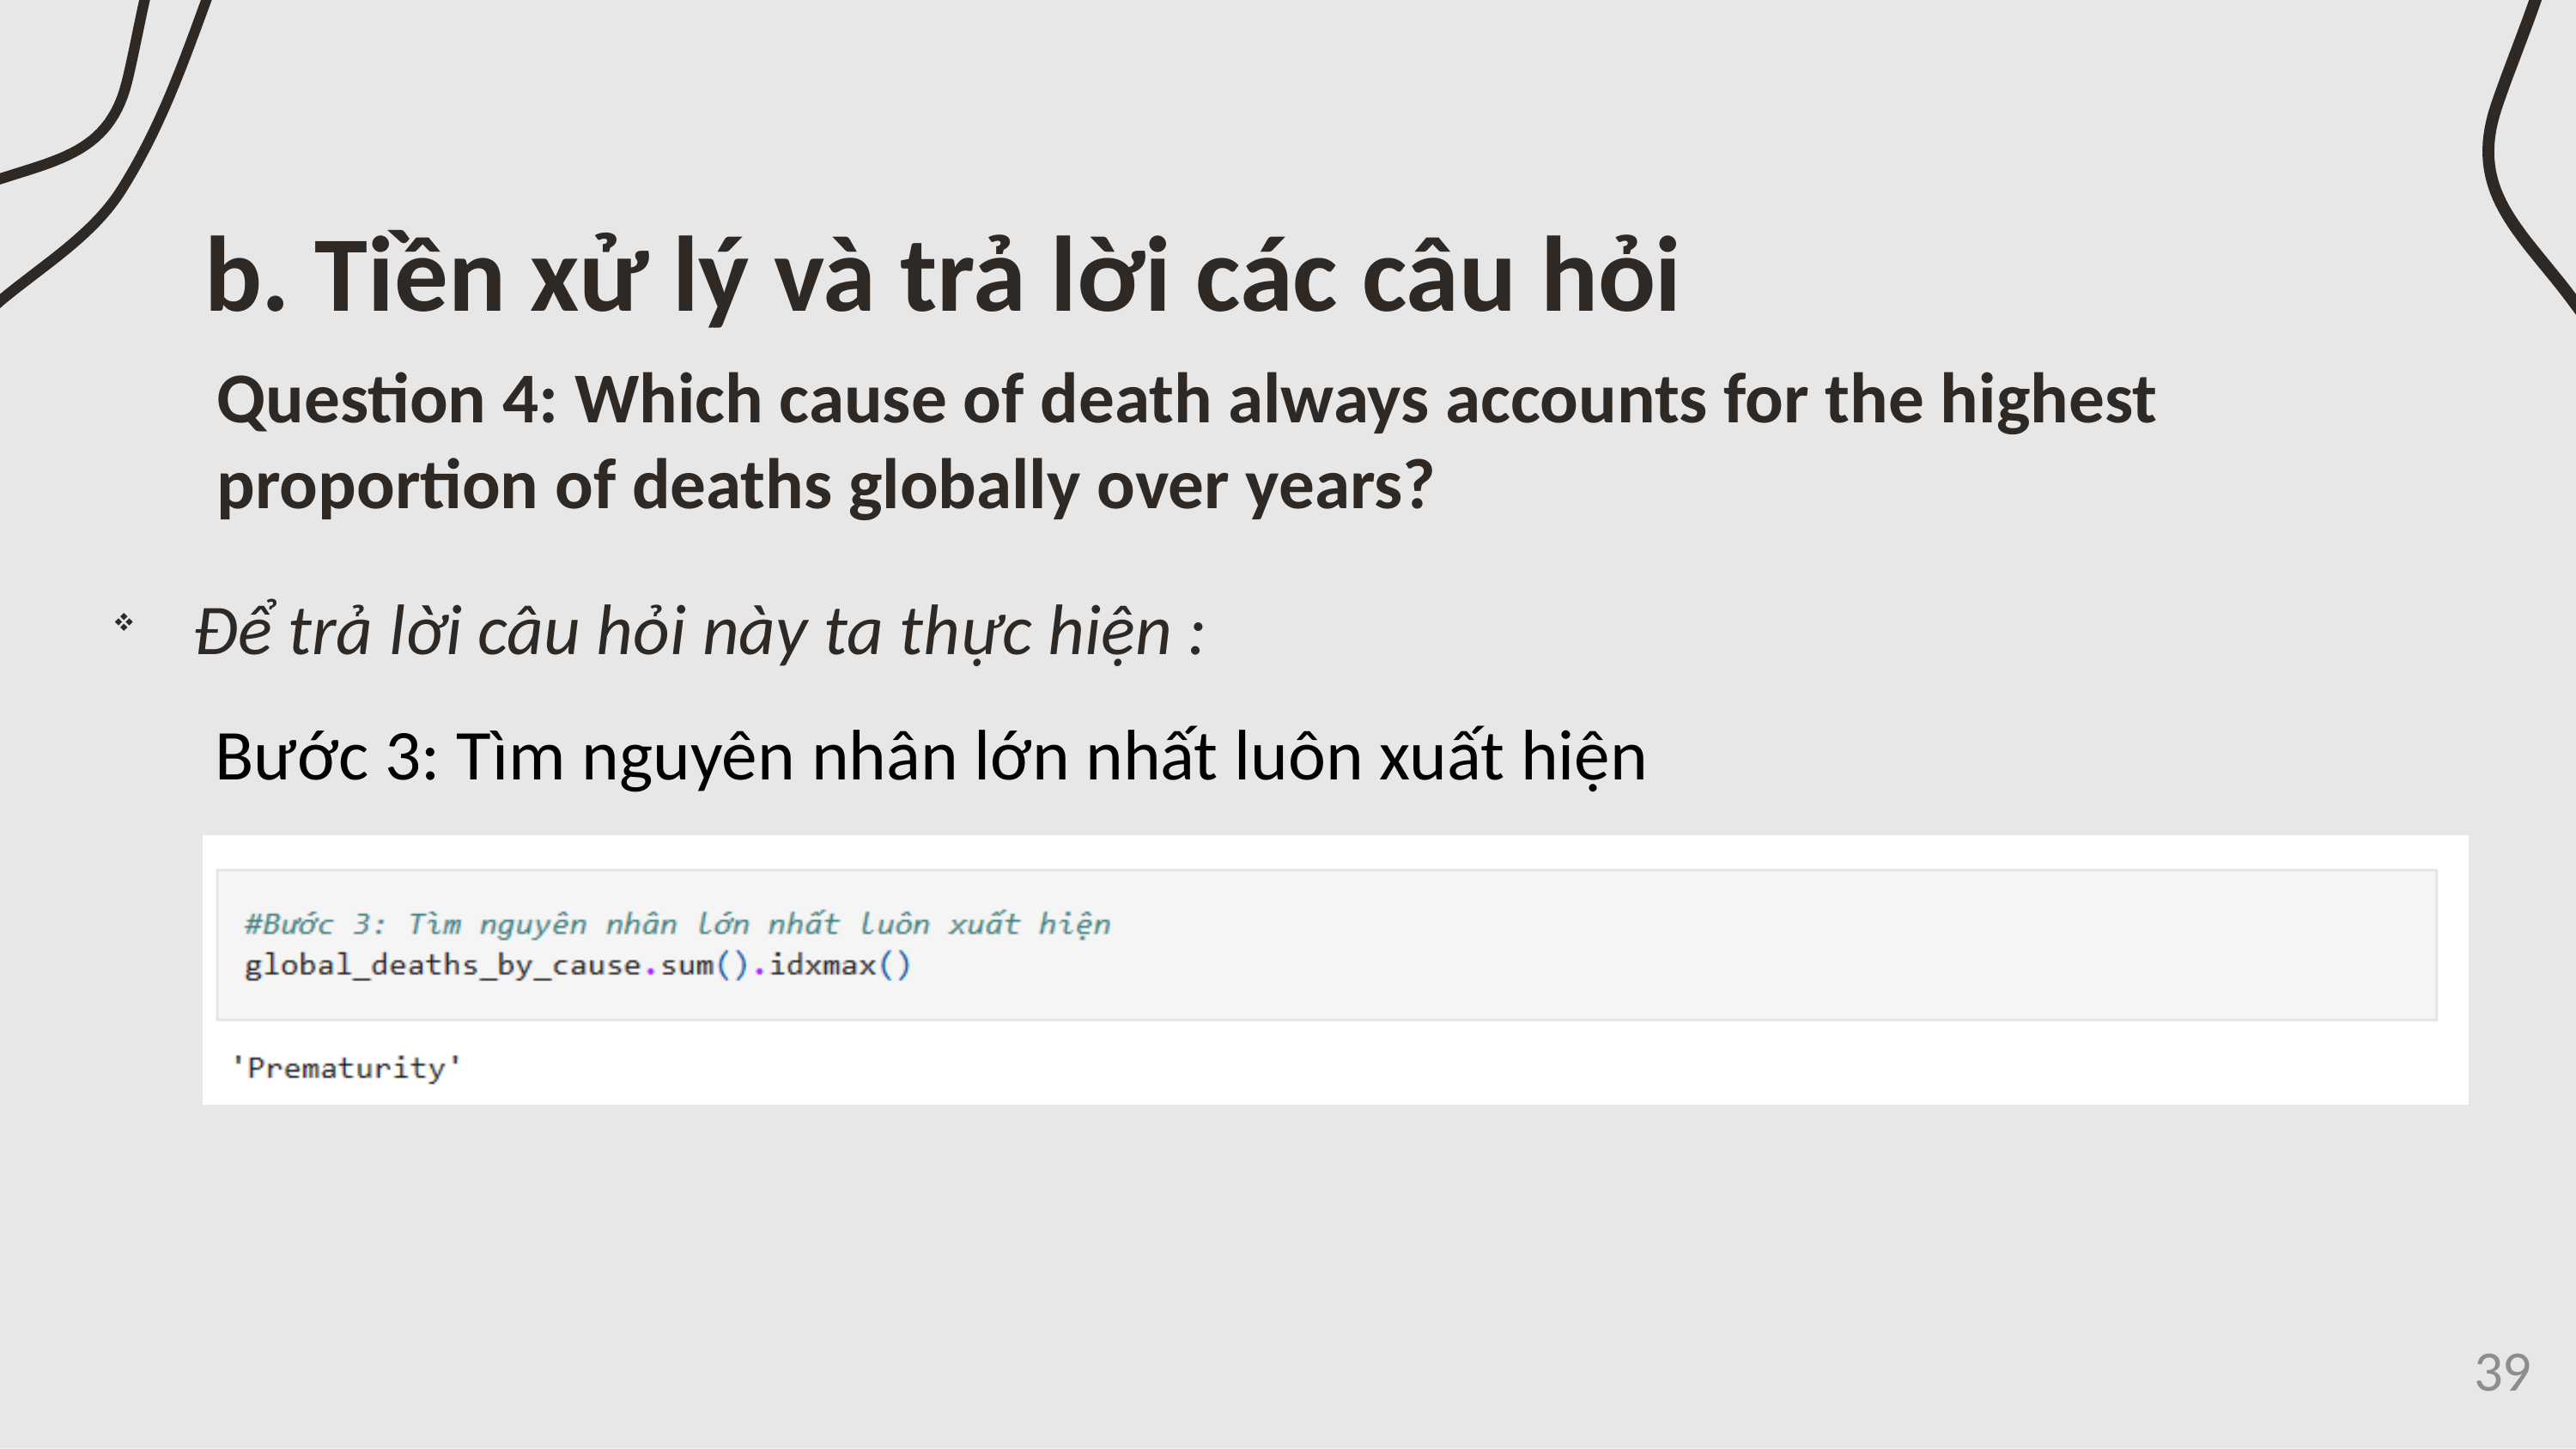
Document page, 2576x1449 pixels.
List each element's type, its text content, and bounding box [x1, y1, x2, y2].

text_box Bước 3: Tìm nguyên nhân lớn nhất luôn xuất hiện [202, 702, 2287, 801]
slide_number 39 [2468, 1346, 2540, 1449]
title b. Tiền xử lý và trả lời các câu hỏi Question 4: Which cause of death always accounts for the highest proportion of deaths globally over years? [203, 174, 2177, 524]
picture [202, 834, 2470, 1105]
text_box Để trả lời câu hỏi này ta thực hiện : [111, 580, 1227, 669]
